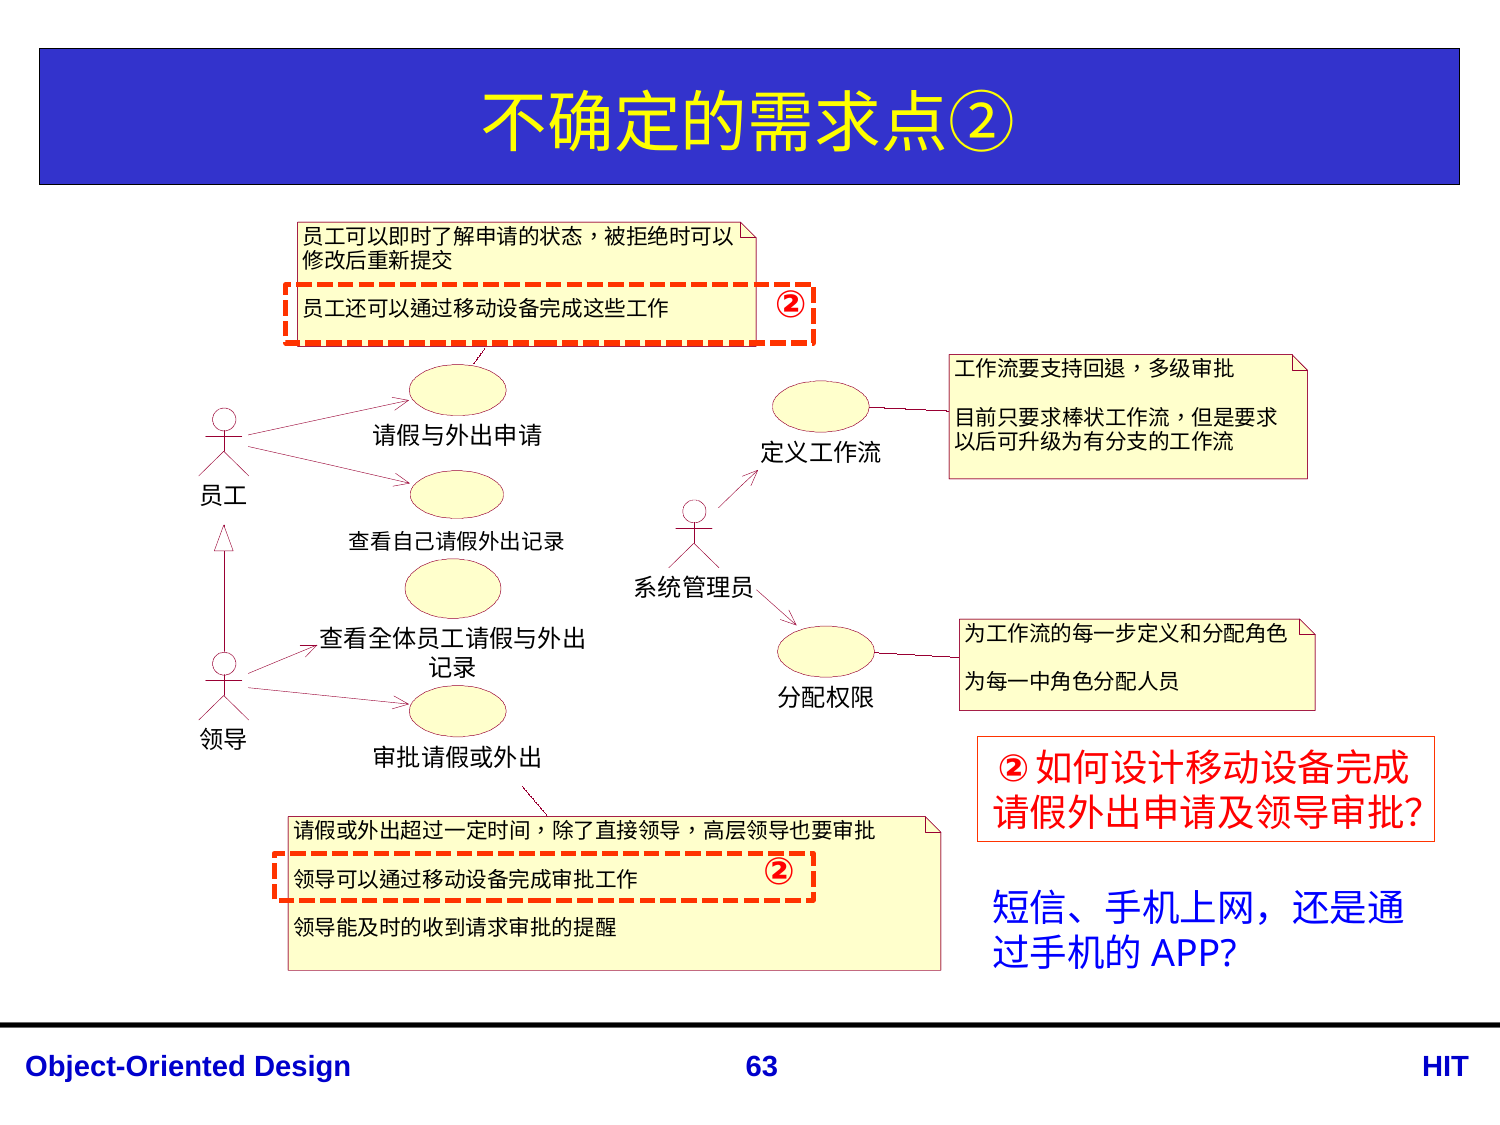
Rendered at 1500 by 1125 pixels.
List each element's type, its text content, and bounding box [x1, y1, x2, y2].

title 不确定的需求点② [38, 54, 1457, 185]
text_box 短信、手机上网，还是通过手机的APP? [1381, 876, 1435, 982]
picture [94, 184, 1377, 1012]
text_box 如何设计移动设备完成请假外出申请及领导审批？ [1381, 736, 1435, 842]
